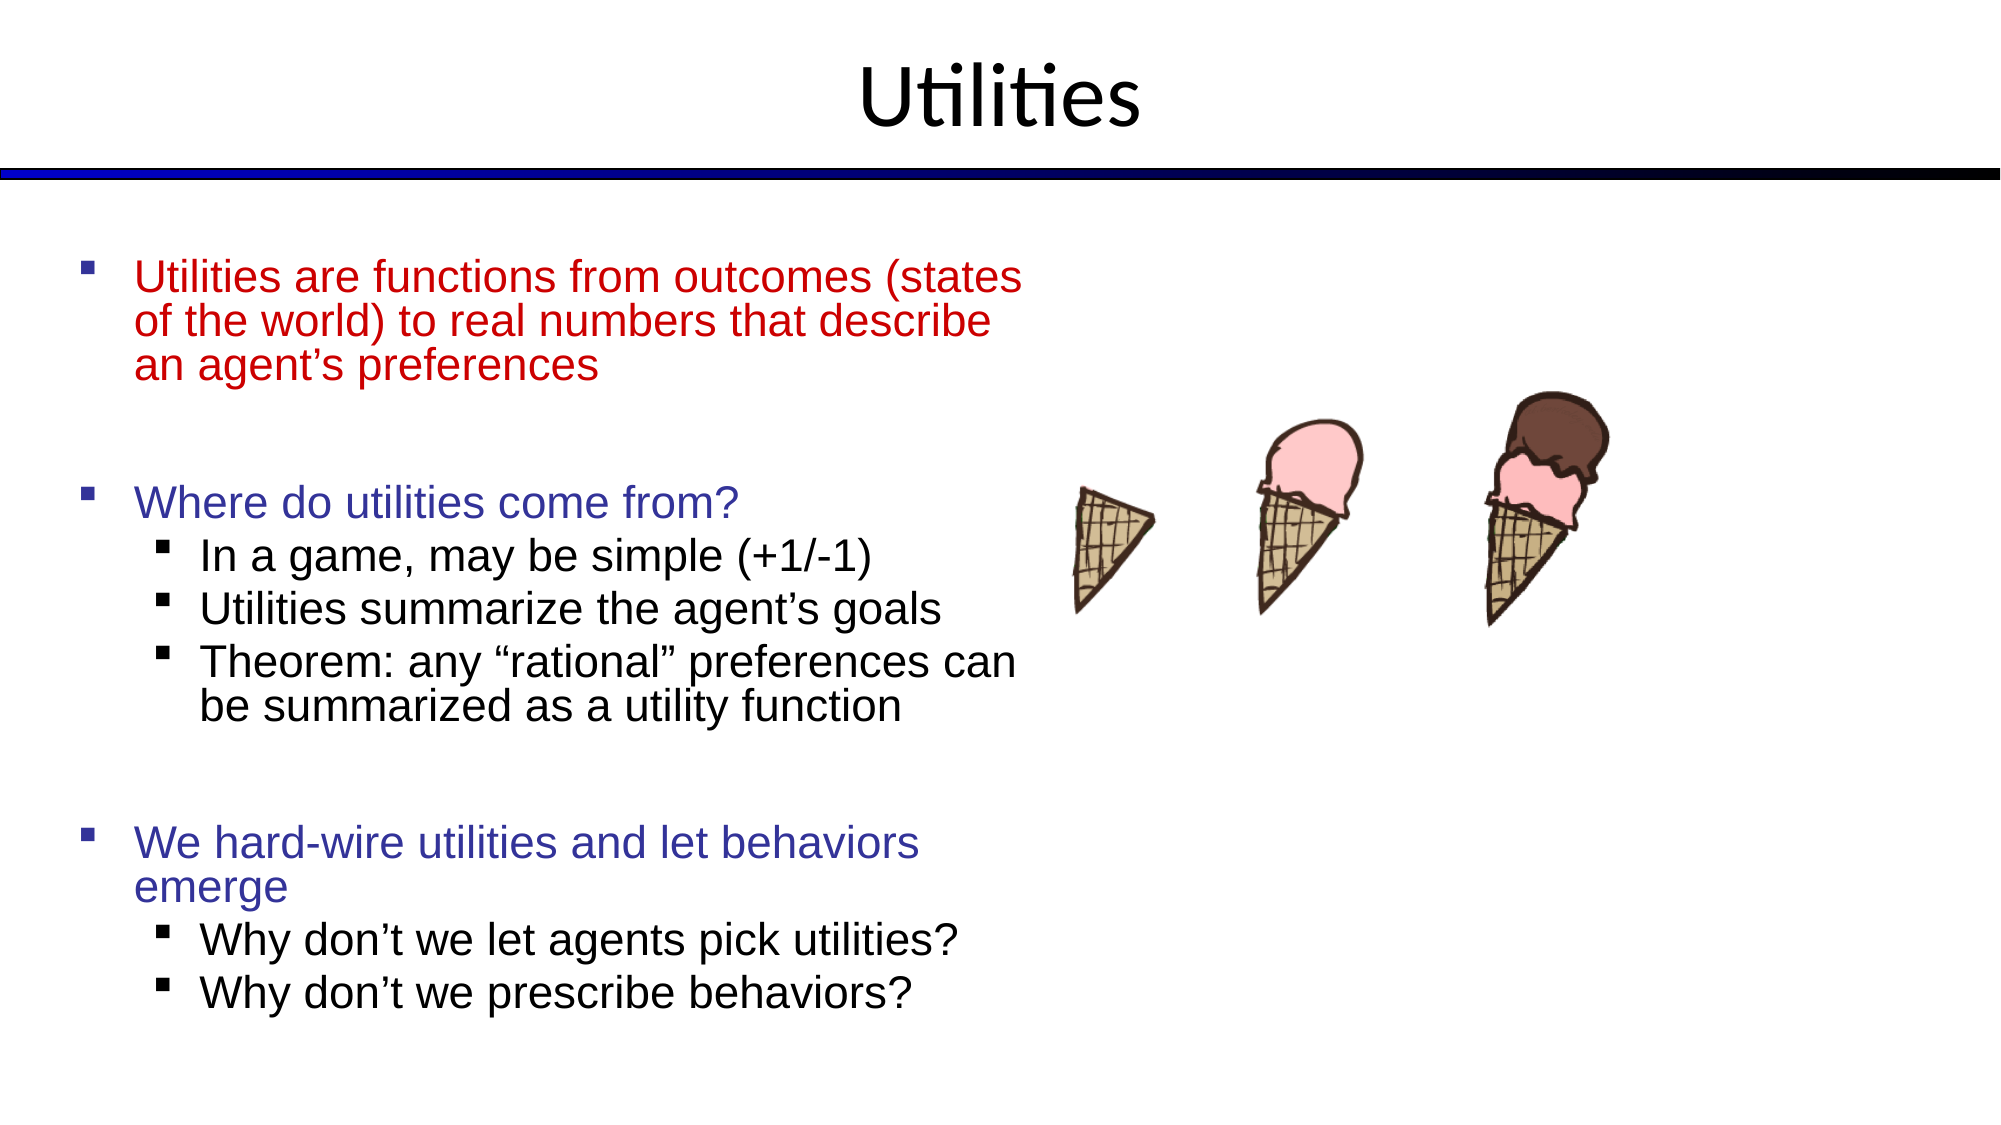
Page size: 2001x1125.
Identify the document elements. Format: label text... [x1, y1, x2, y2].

list Utilities are functions from outcomes (states of the world) to real numbers that describe an agent’s preferences Where do utilities come from? In a game, may be simple (+1/-1) Utilities summarize the agent’s goals Theorem: any “rational” preferences can be summarized as a utility function We hard-wire utilities and let behaviors emerge Why don’t we let agents pick utilities? Why don’t we prescribe behaviors? [62, 249, 1048, 1063]
picture [1243, 402, 1385, 629]
title Utilities [0, 0, 2000, 184]
picture [1459, 374, 1638, 638]
picture [1046, 468, 1179, 619]
